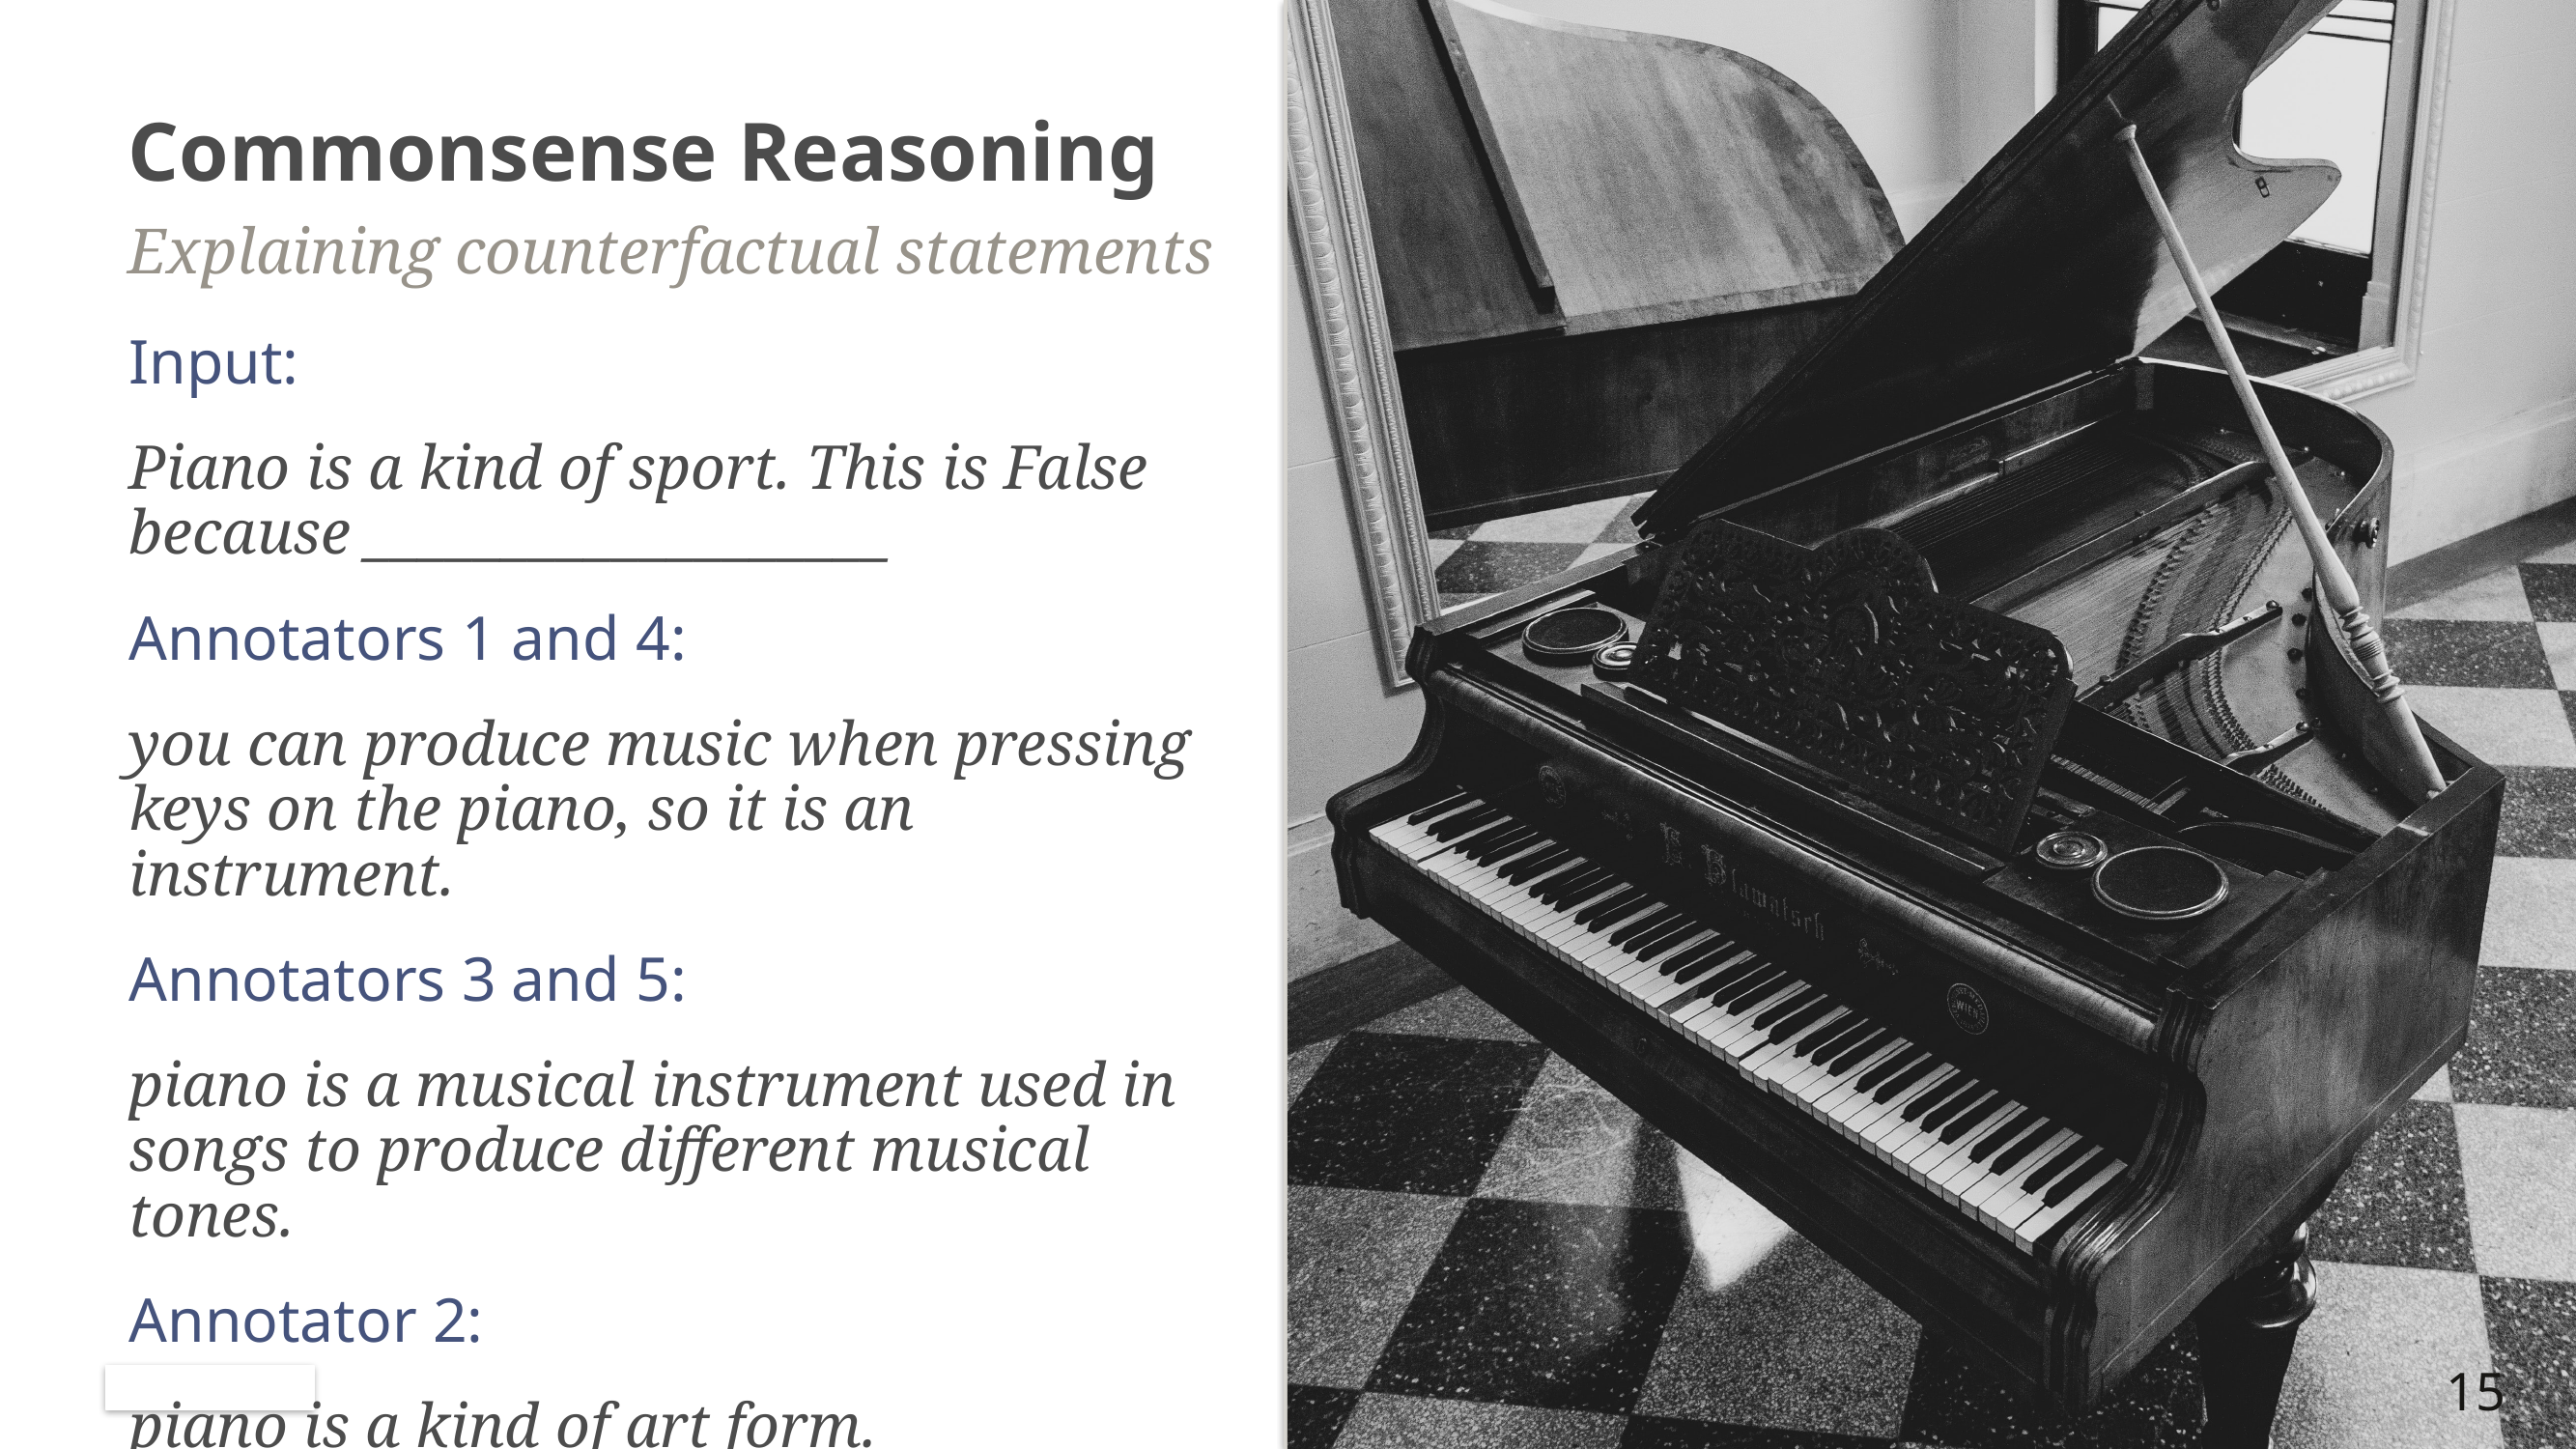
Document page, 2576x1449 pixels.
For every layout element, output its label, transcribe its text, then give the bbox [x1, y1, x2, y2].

title Commonsense Reasoning [104, 107, 1255, 207]
list Input: Piano is a kind of sport. This is False because ___________________ Annotators 1 and 4: you can produce music when pressing keys on the piano, so it is an instrument. Annotators 3 and 5: piano is a musical instrument used in songs to produce different musical tones. Annotator 2: piano is a kind of art form. [105, 320, 1255, 1254]
list Explaining counterfactual statements [104, 209, 1255, 318]
picture [1287, 0, 2576, 1449]
